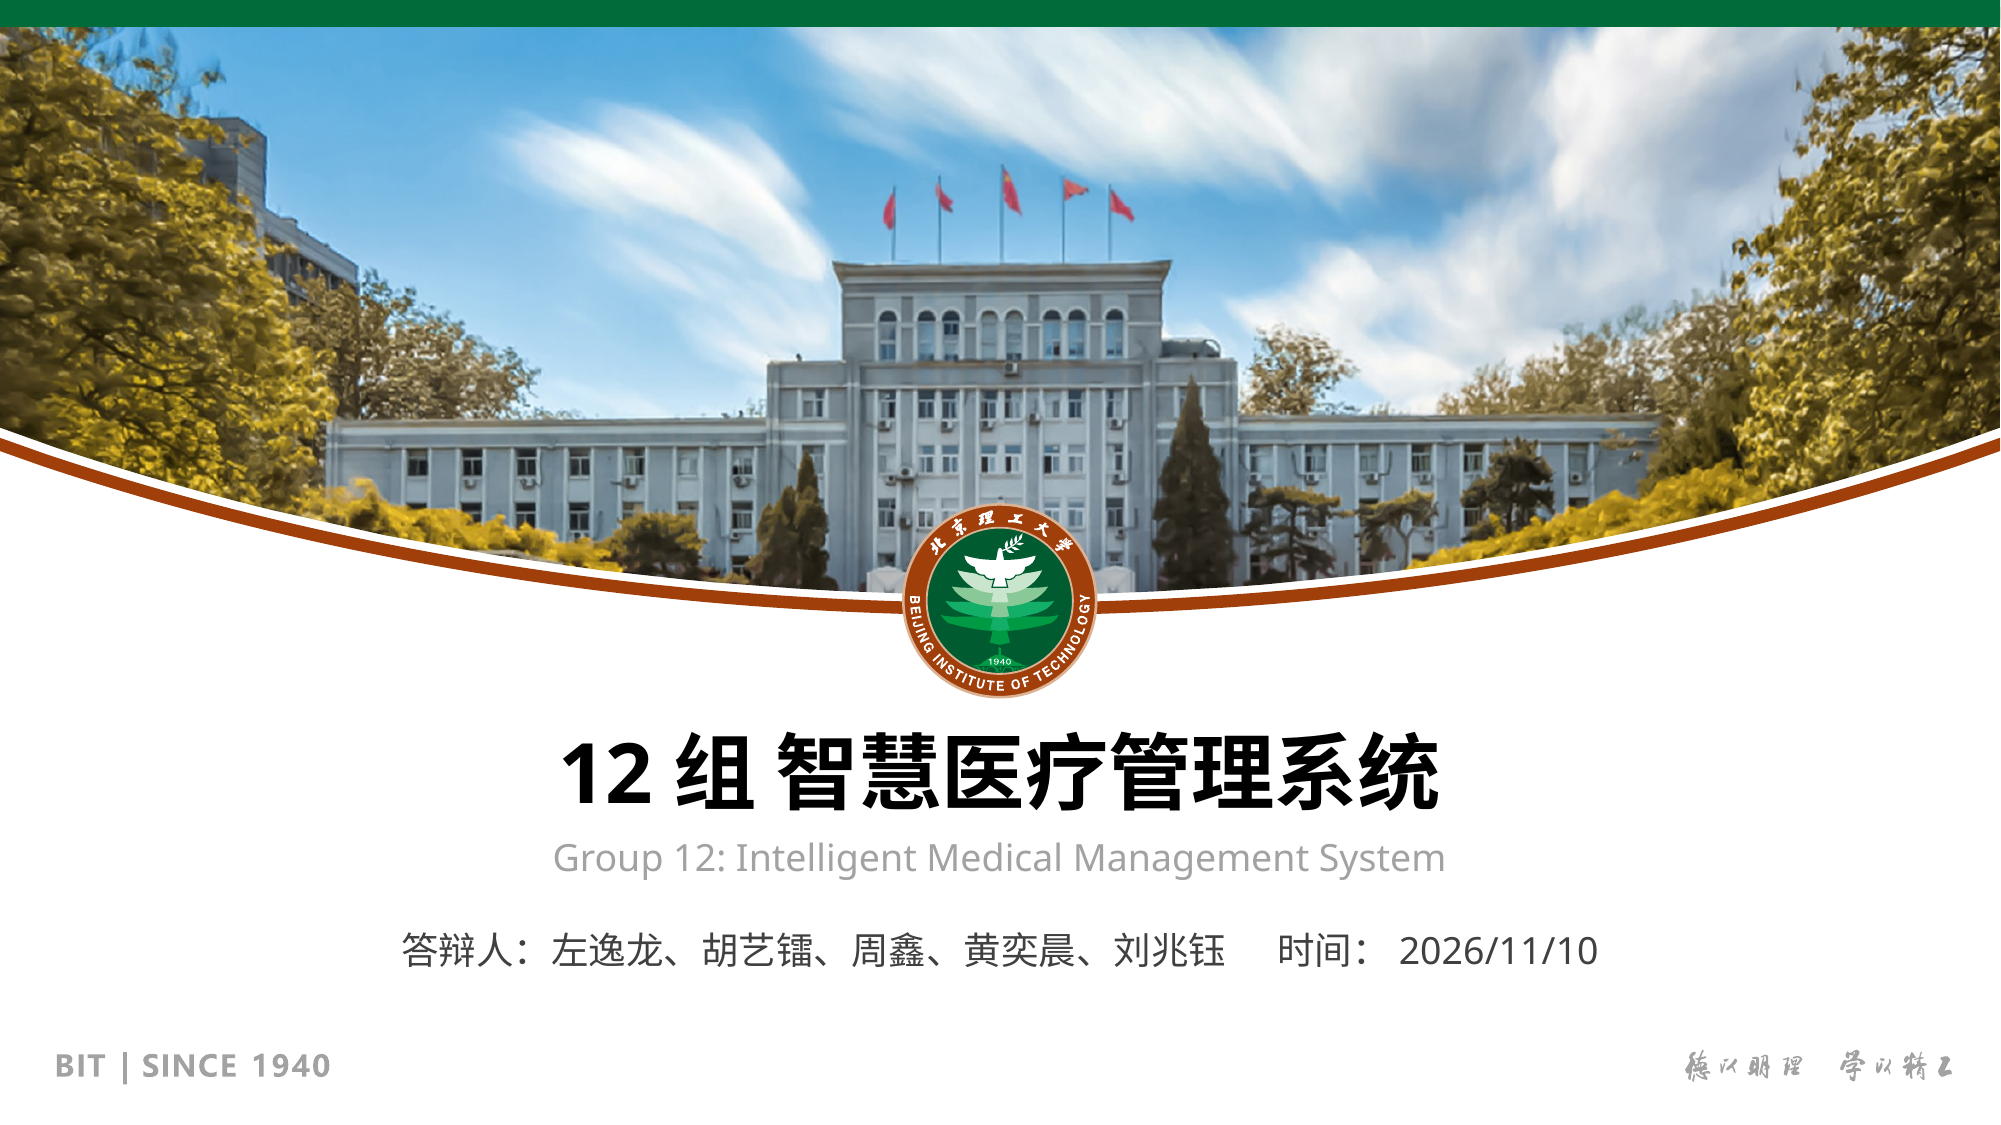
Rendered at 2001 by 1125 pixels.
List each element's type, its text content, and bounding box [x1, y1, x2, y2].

picture [0, 27, 2000, 594]
text_box 12组 智慧医疗管理系统 [131, 703, 1869, 815]
text_box 答辩人：左逸龙、胡艺镭、周鑫、黄奕晨、刘兆钰 时间：2025/9/2 [131, 902, 1869, 1000]
text_box Group 12: Intelligent Medical Management System [131, 815, 1869, 902]
